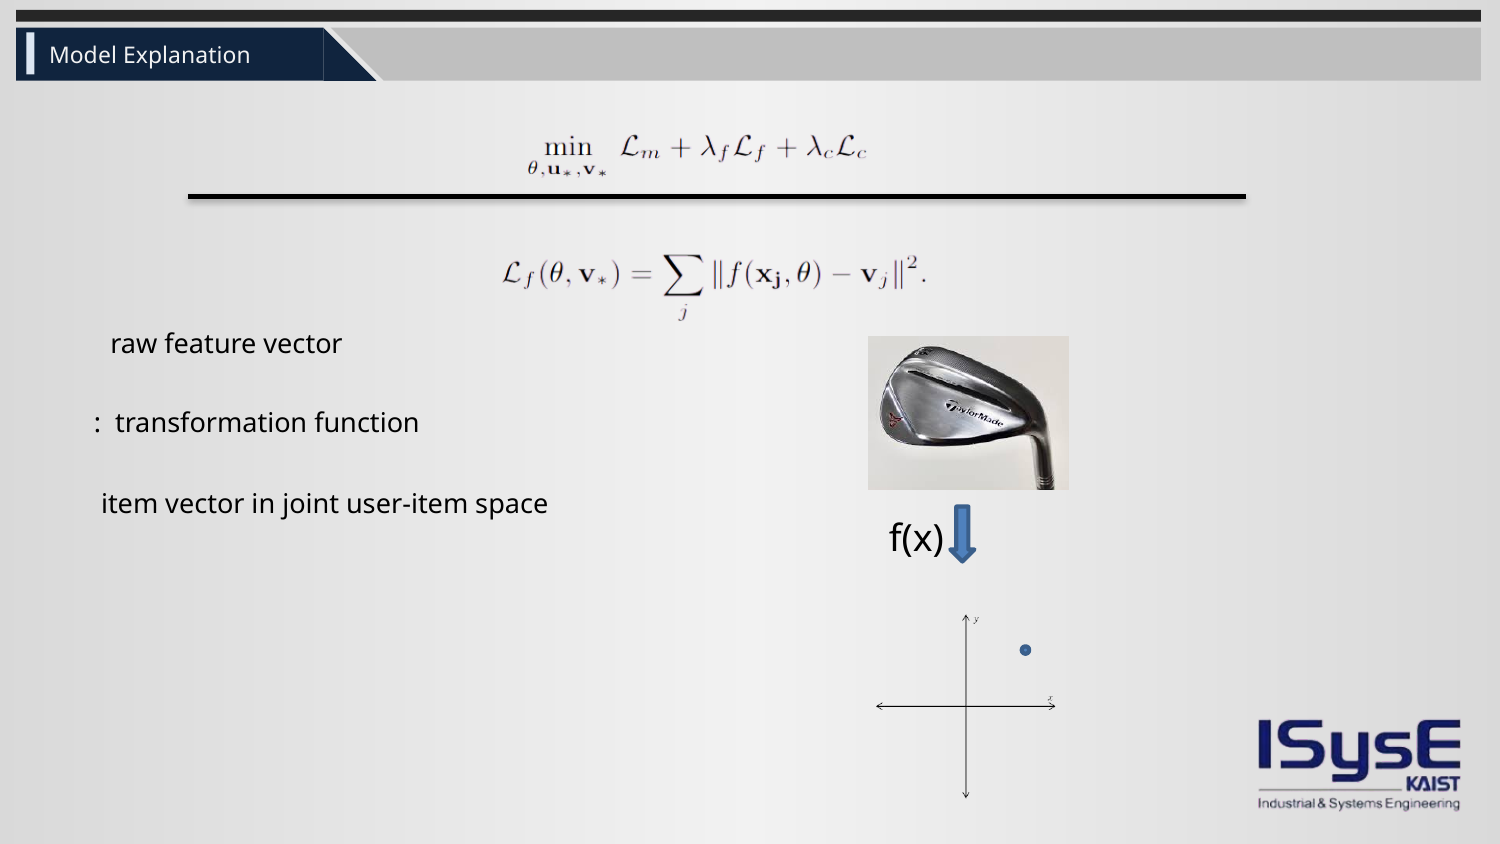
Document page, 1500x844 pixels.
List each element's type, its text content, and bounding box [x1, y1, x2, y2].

text_box [954, 504, 977, 558]
text_box [321, 25, 328, 33]
text_box Model Explanation [37, 33, 325, 76]
text_box [14, 26, 321, 83]
picture [1224, 705, 1495, 822]
picture [483, 229, 1070, 490]
picture [872, 609, 1059, 802]
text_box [330, 27, 1482, 81]
text_box f(x) [873, 506, 969, 567]
text_box [24, 30, 37, 76]
text_box [14, 8, 1483, 24]
picture [506, 85, 905, 196]
